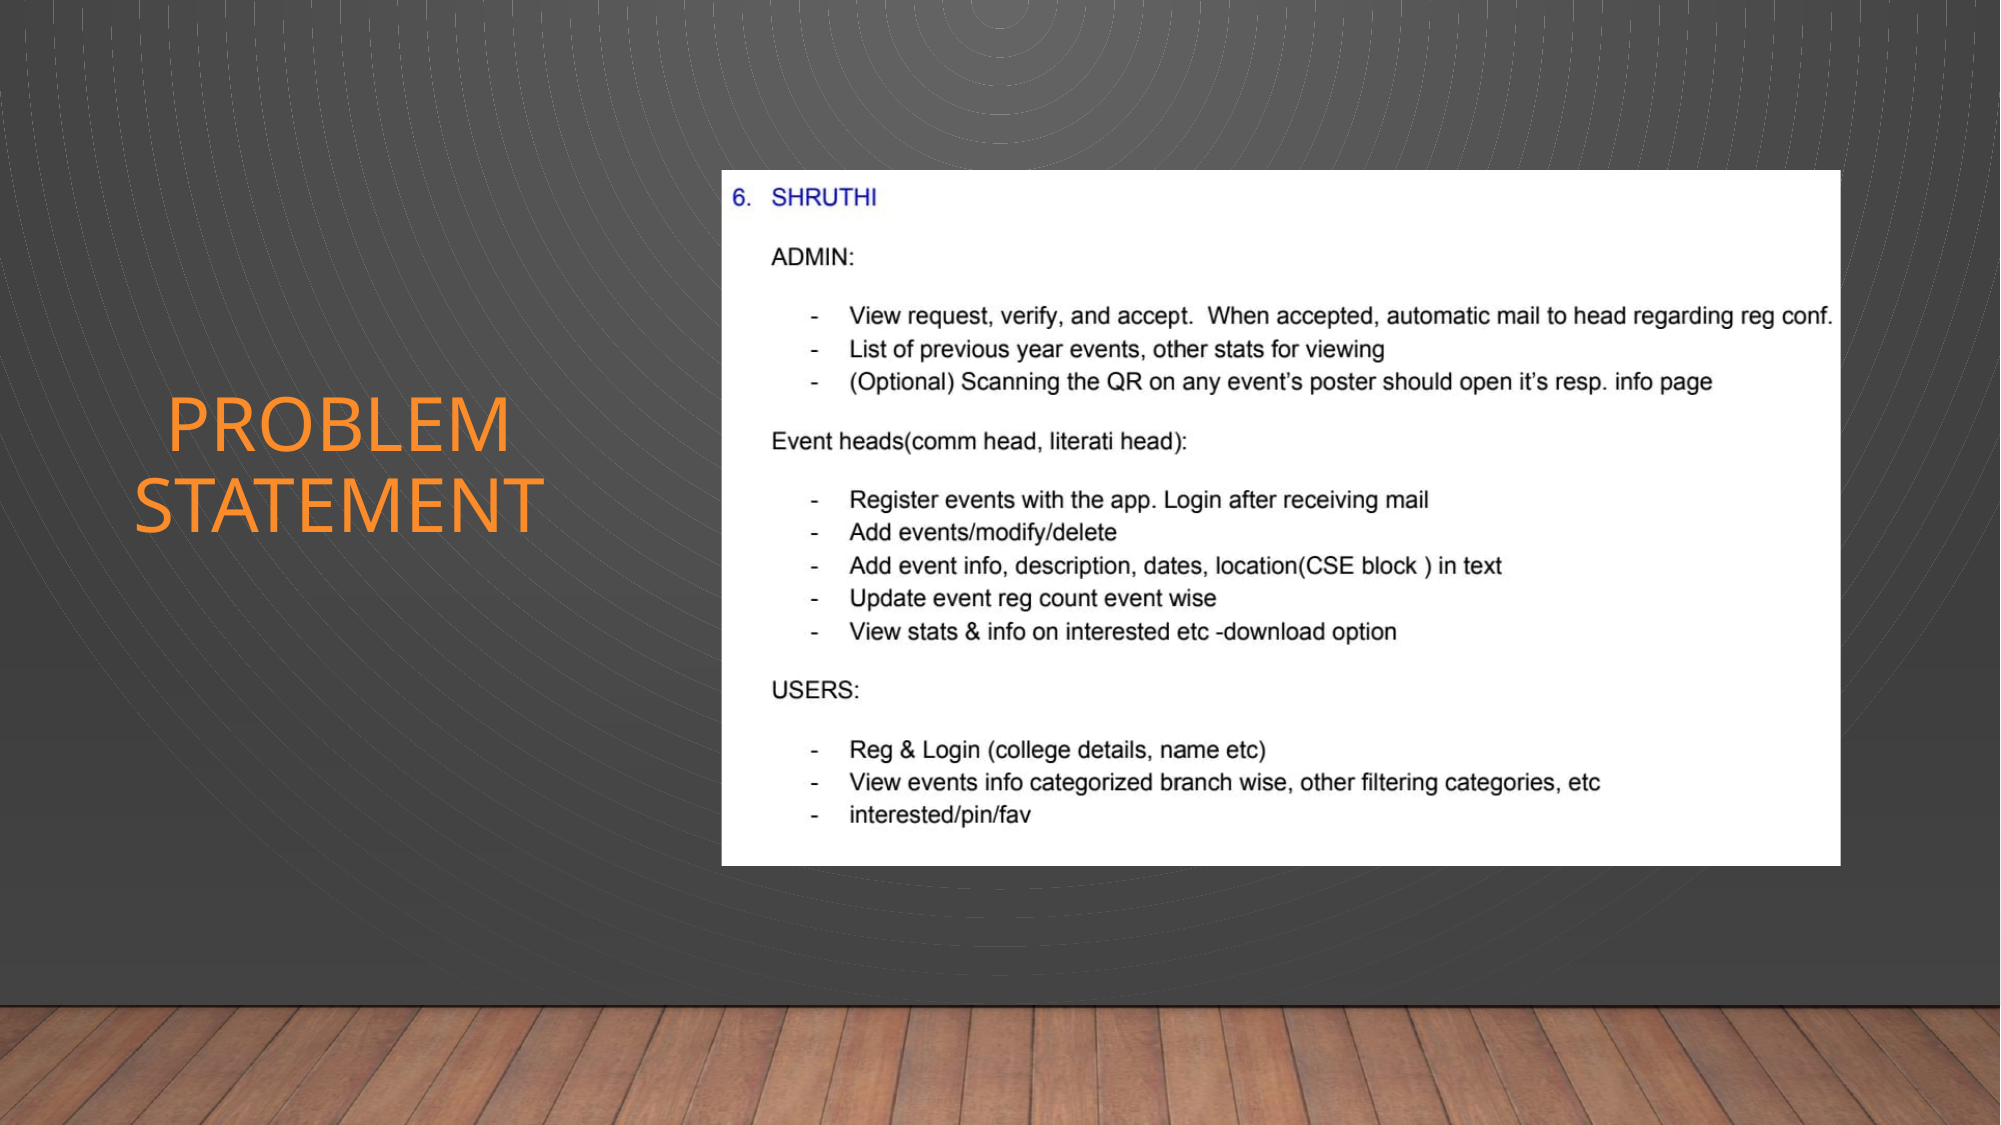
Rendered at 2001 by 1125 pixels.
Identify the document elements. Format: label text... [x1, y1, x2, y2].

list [721, 170, 1841, 867]
title problem STATEMENT [108, 241, 572, 549]
picture [0, 1005, 2000, 1125]
